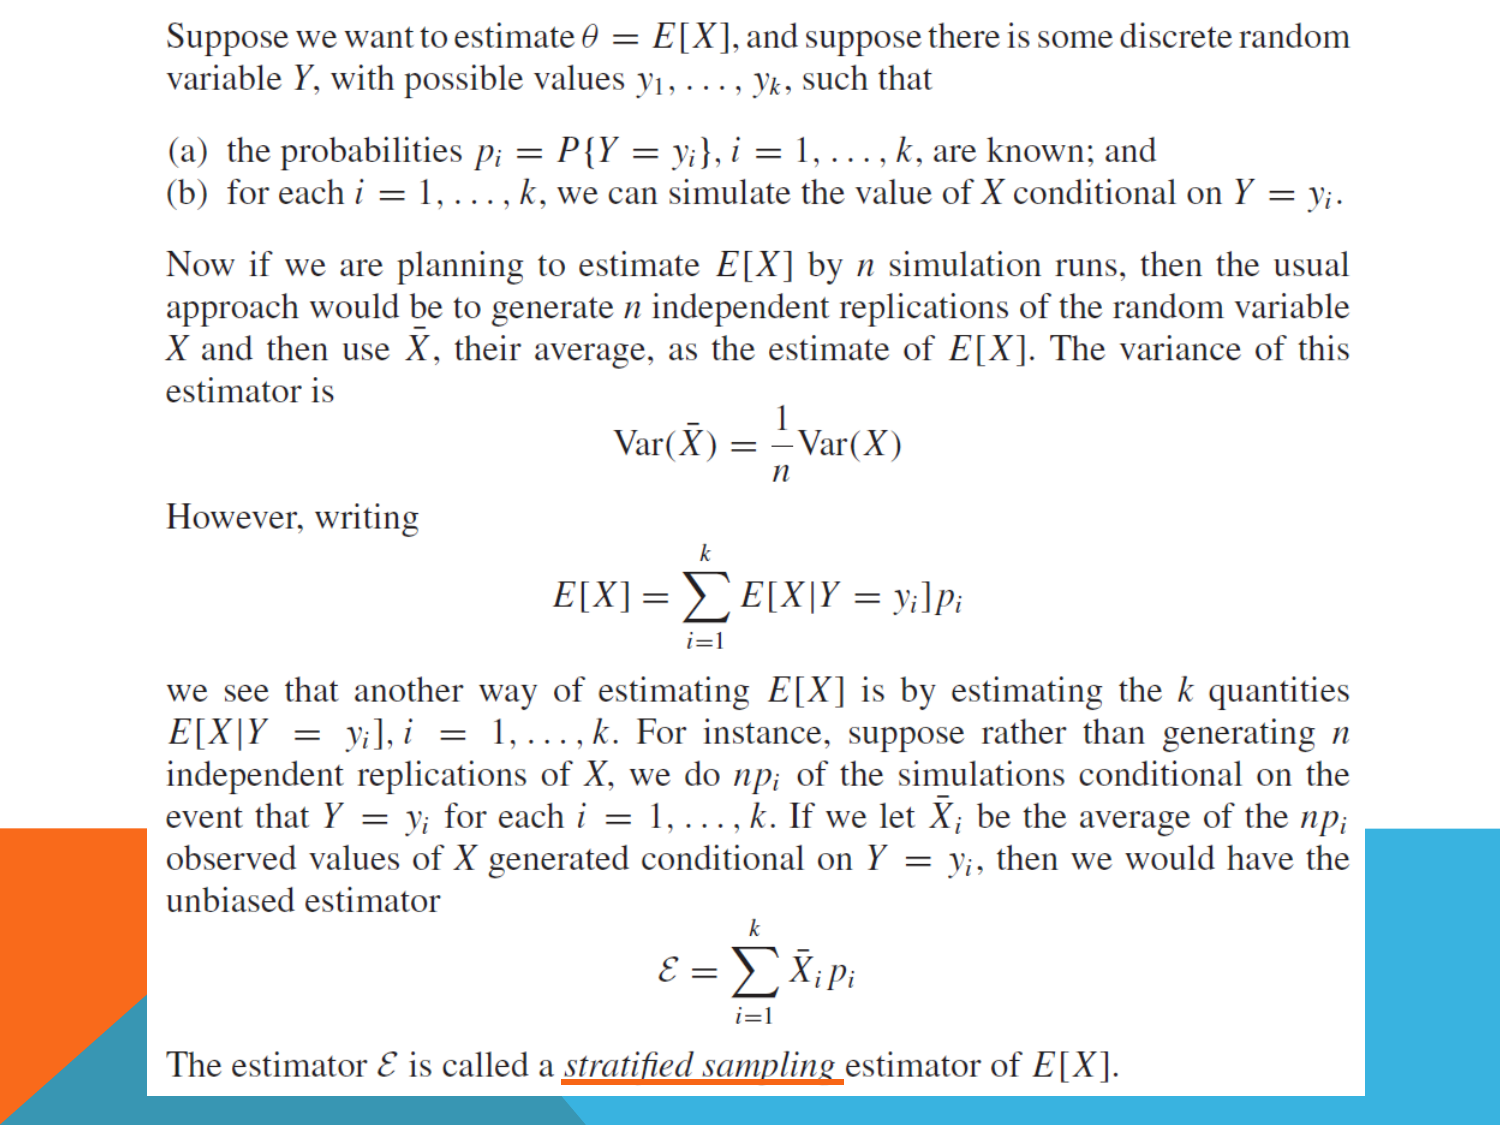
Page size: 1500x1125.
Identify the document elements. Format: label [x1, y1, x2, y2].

picture [147, 13, 1365, 1096]
